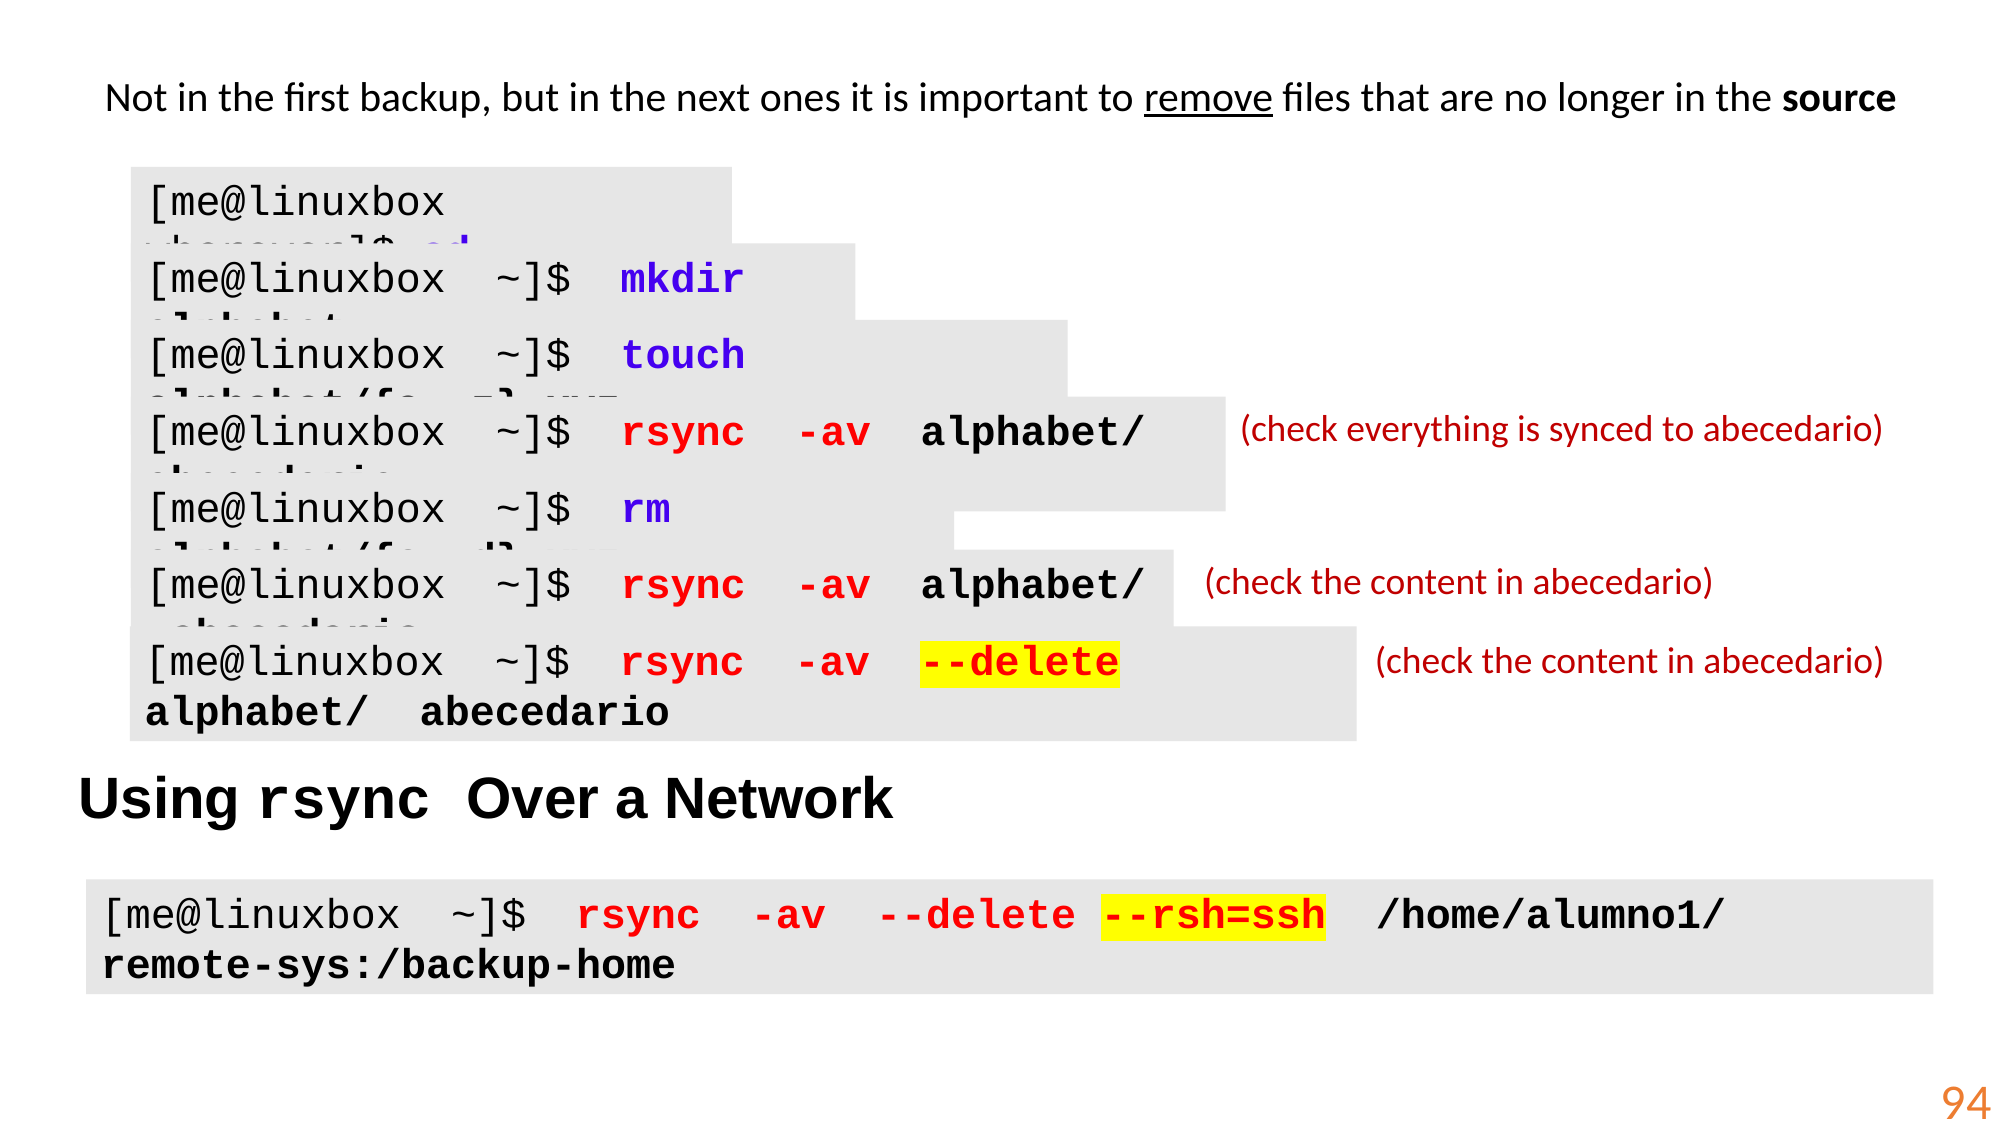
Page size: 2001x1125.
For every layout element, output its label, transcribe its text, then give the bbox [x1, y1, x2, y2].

text_box [me@linuxbox ~]$ touch alphabet/{a..z}.xyz [130, 319, 1068, 396]
text_box [me@linuxbox ~]$ rm alphabet/{a..d}.xyz [130, 473, 955, 549]
text_box [me@linuxbox ~]$ rsync -av alphabet/ abecedario [130, 396, 1226, 512]
text_box [me@linuxbox ~]$ rsync -av alphabet/ abecedario [130, 549, 1174, 626]
text_box [me@linuxbox ~]$ rsync -av --delete alphabet/ abecedario [129, 626, 1357, 742]
text_box [me@linuxbox wherever]$ cd [130, 166, 732, 243]
text_box Not in the first backup, but in the next ones it is important to remove files that are no longer in the source [90, 62, 1912, 128]
slide_number 94 [1556, 1069, 2000, 1125]
text_box (check the content in abecedario) [1360, 628, 1900, 689]
text_box (check everything is synced to abecedario) [1225, 396, 1900, 457]
text_box Using rsync Over a Network [63, 752, 1064, 838]
text_box [me@linuxbox ~]$ mkdir alphabet [130, 243, 856, 319]
text_box [me@linuxbox ~]$ rsync -av --delete --rsh=ssh /home/alumno1/ remote-sys:/backup-home [86, 879, 1934, 995]
text_box (check the content in abecedario) [1189, 549, 1730, 610]
